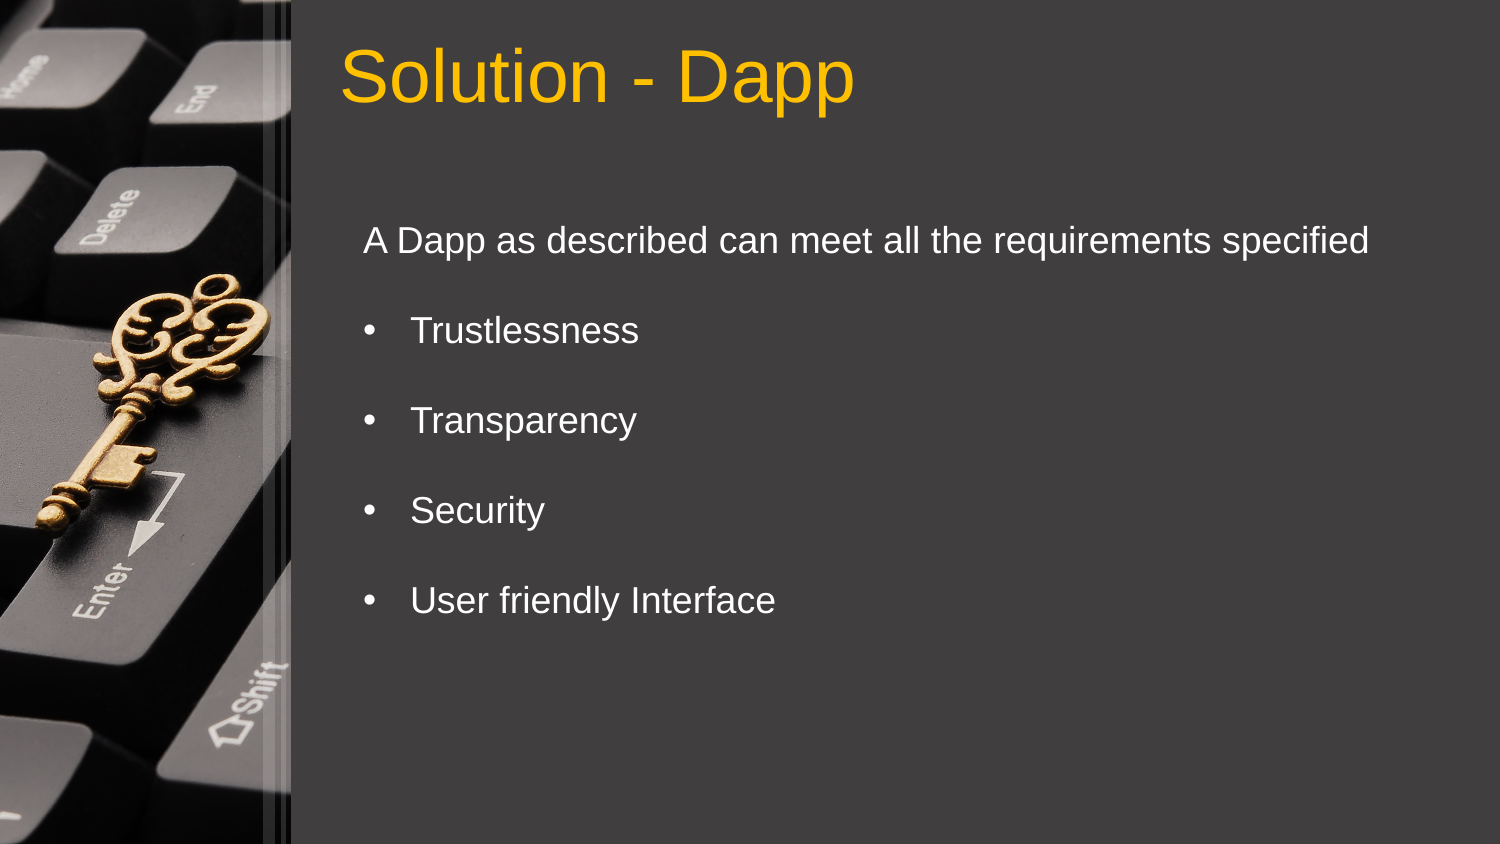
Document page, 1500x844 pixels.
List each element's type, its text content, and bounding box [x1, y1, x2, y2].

list Solution - Dapp [324, 25, 1471, 120]
picture [0, 0, 1500, 844]
text_box A Dapp as described can meet all the requirements specified Trustlessness Transparency Security User friendly Interface [348, 209, 1400, 719]
